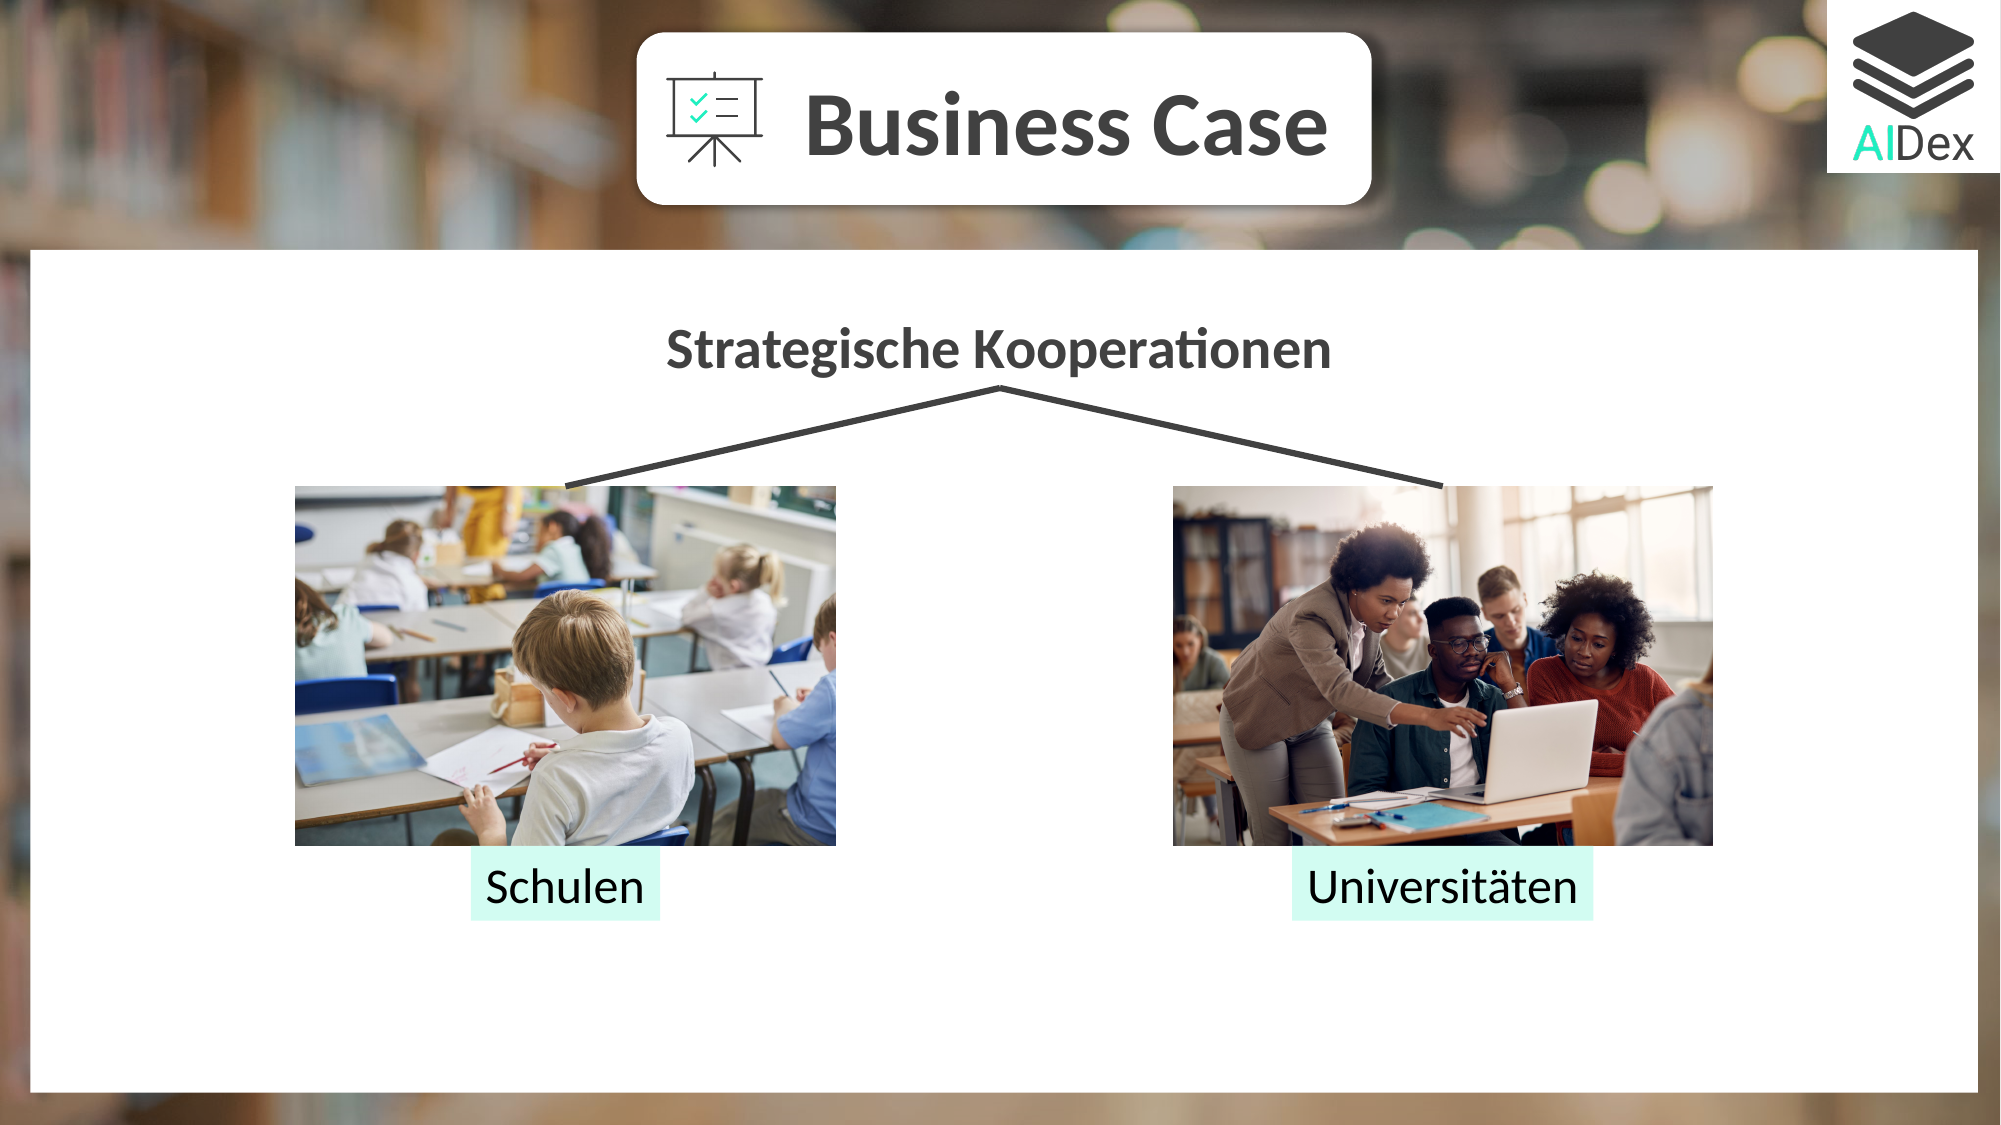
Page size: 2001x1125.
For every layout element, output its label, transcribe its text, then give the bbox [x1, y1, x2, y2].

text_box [295, 486, 836, 922]
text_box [565, 389, 999, 487]
text_box Strategische Kooperationen [651, 303, 1348, 388]
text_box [999, 389, 1443, 487]
picture [0, 0, 2001, 1125]
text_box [1173, 486, 1713, 922]
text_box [636, 32, 1372, 205]
text_box [29, 249, 1979, 1094]
